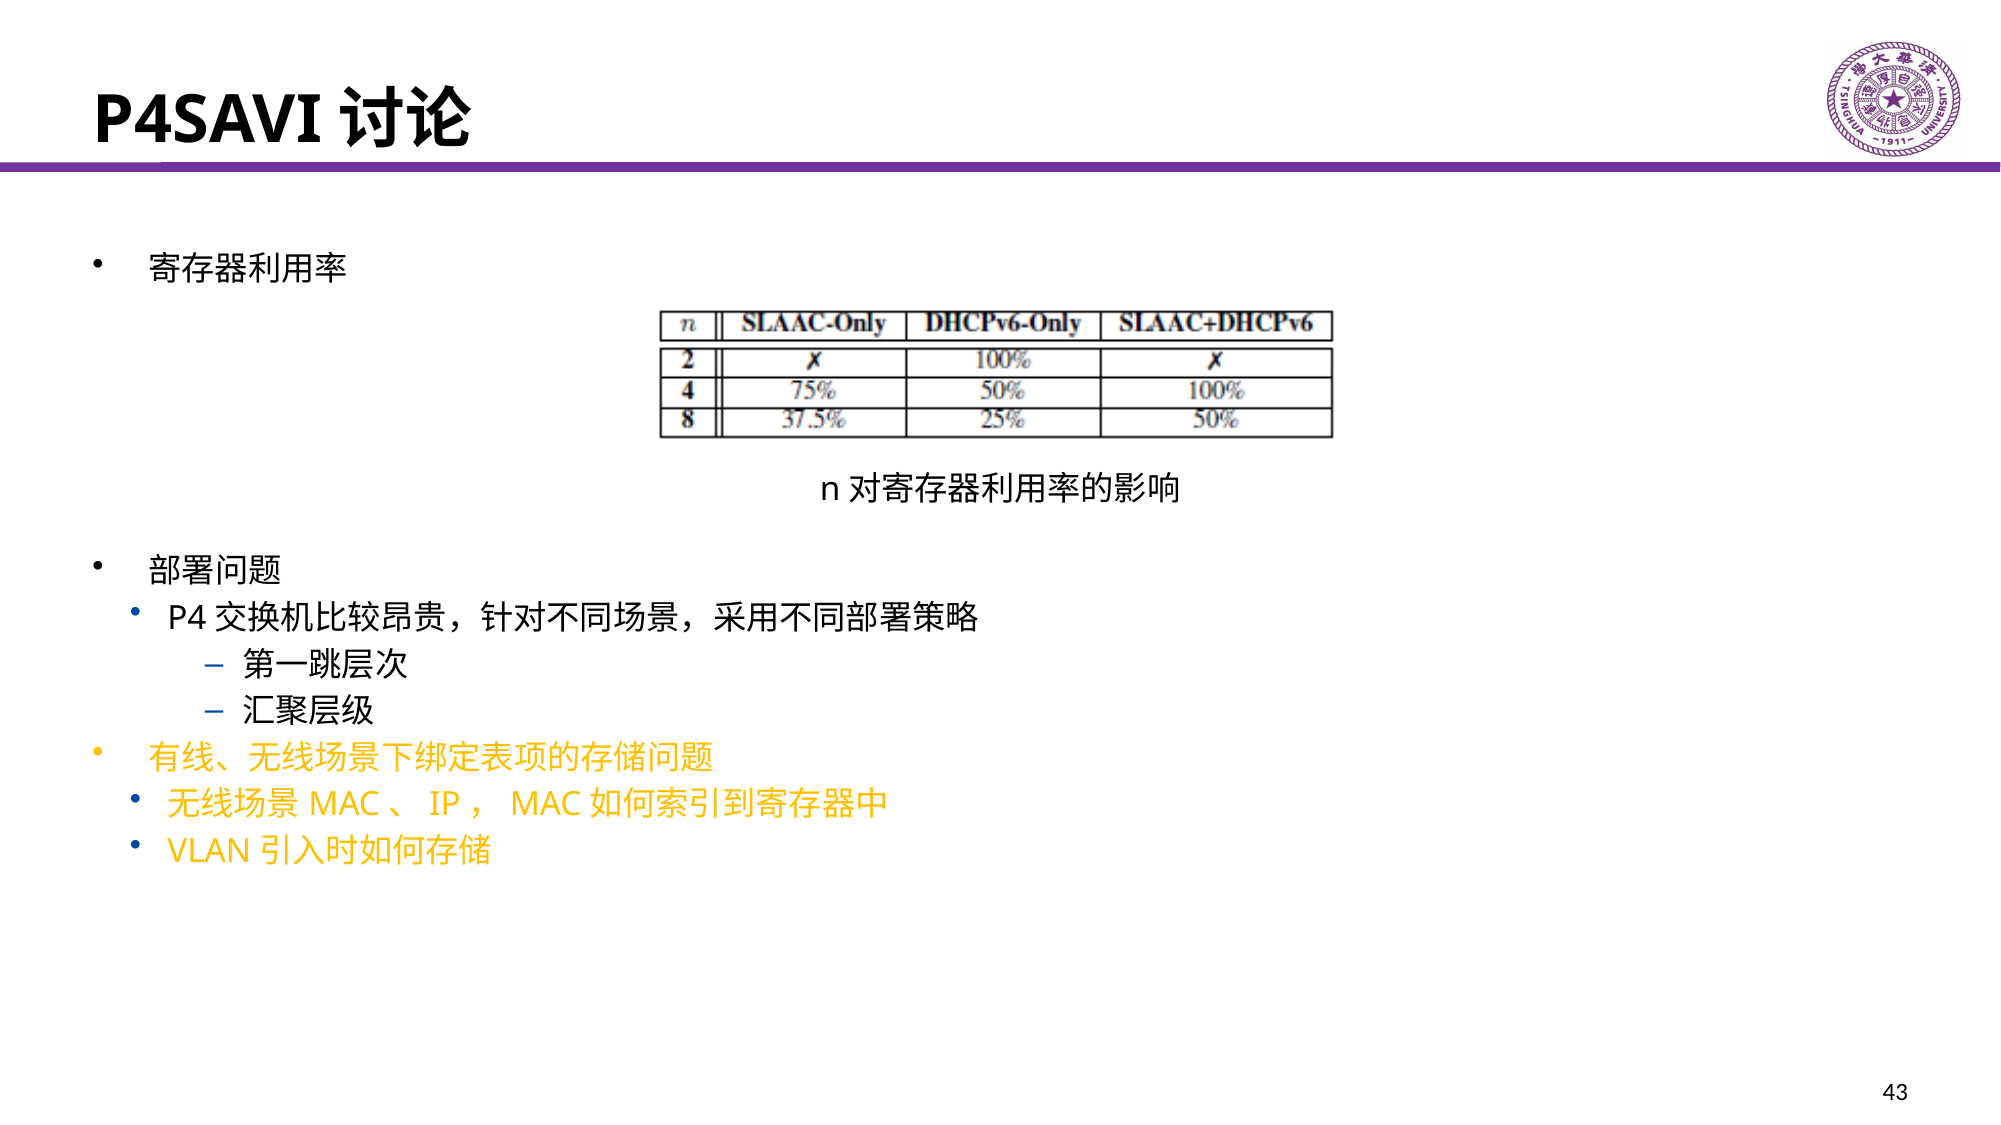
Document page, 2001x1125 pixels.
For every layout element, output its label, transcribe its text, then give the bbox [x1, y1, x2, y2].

list 寄存器利用率 部署问题 P4交换机比较昂贵，针对不同场景，采用不同部署策略 第一跳层次 汇聚层级 有线、无线场景下绑定表项的存储问题 无线场景MAC、IP，MAC如何索引到寄存器中 VLAN引入时如何存储 [92, 246, 1909, 1001]
text_box n对寄存器利用率的影响 [804, 464, 1196, 514]
picture [1909, 42, 1962, 158]
title P4SAVI讨论 [92, 26, 1909, 164]
picture [648, 301, 1352, 455]
